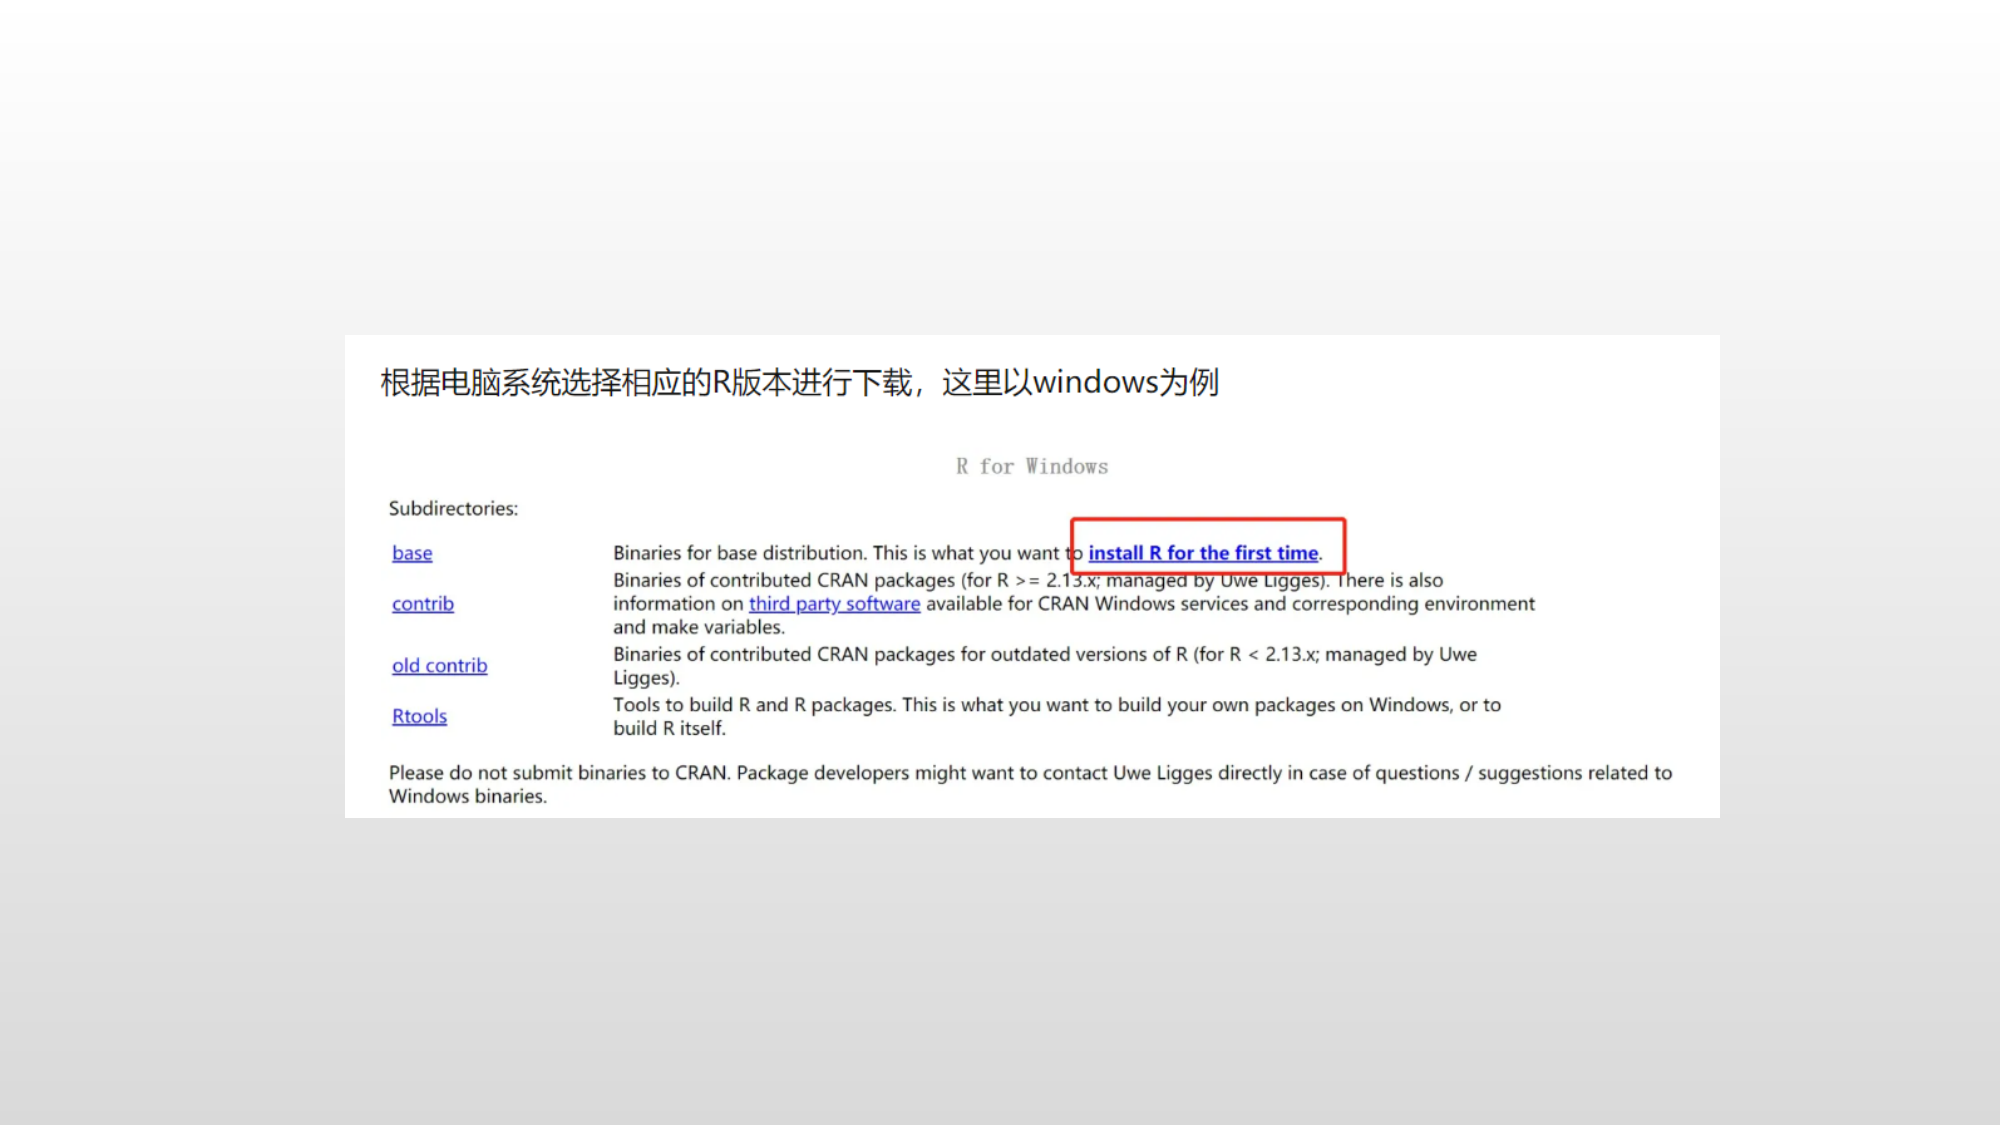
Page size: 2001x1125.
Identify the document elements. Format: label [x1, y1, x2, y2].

picture [345, 335, 1720, 818]
